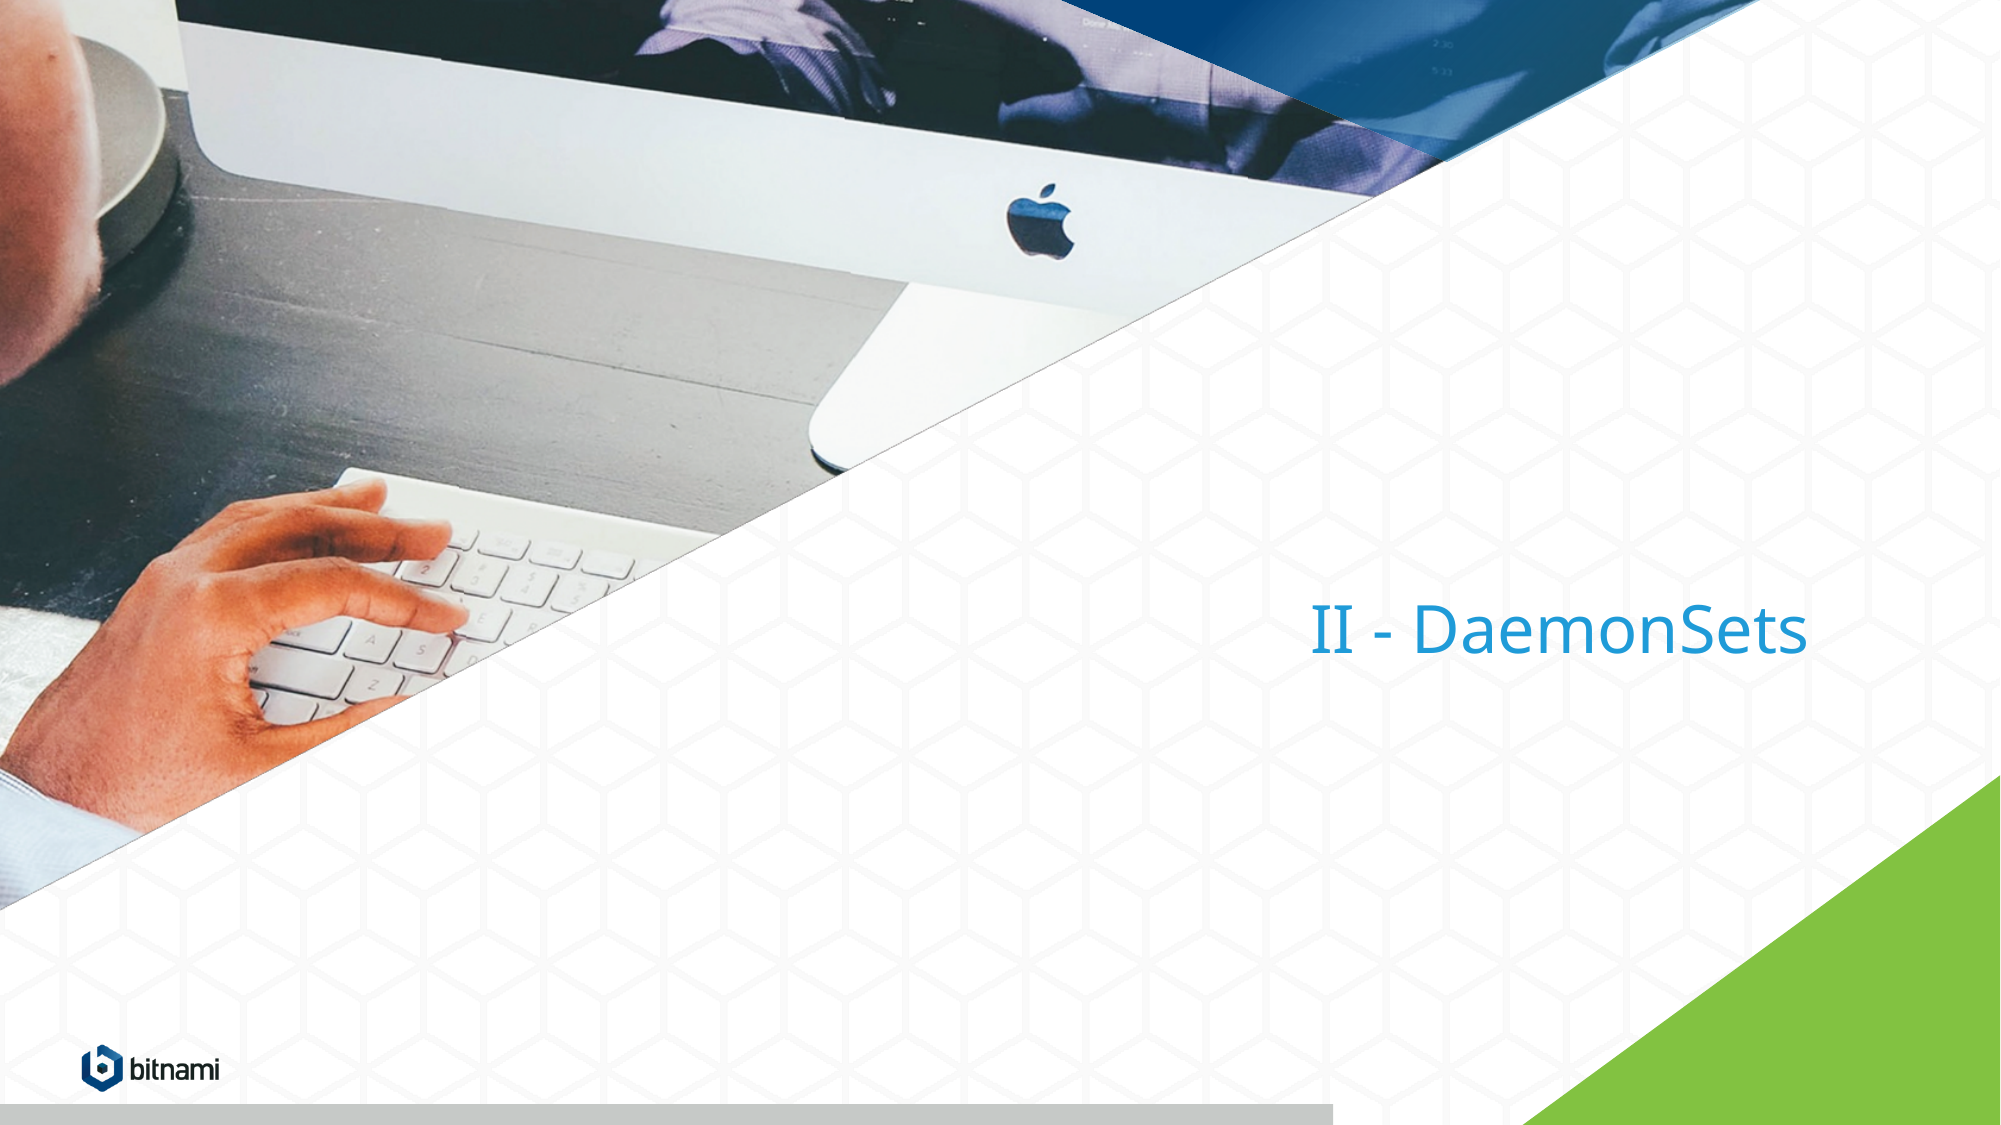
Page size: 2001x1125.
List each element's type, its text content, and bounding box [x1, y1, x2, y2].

text_box [0, 1104, 1334, 1125]
title II - DaemonSets [809, 574, 1826, 676]
picture [0, 0, 2000, 1096]
